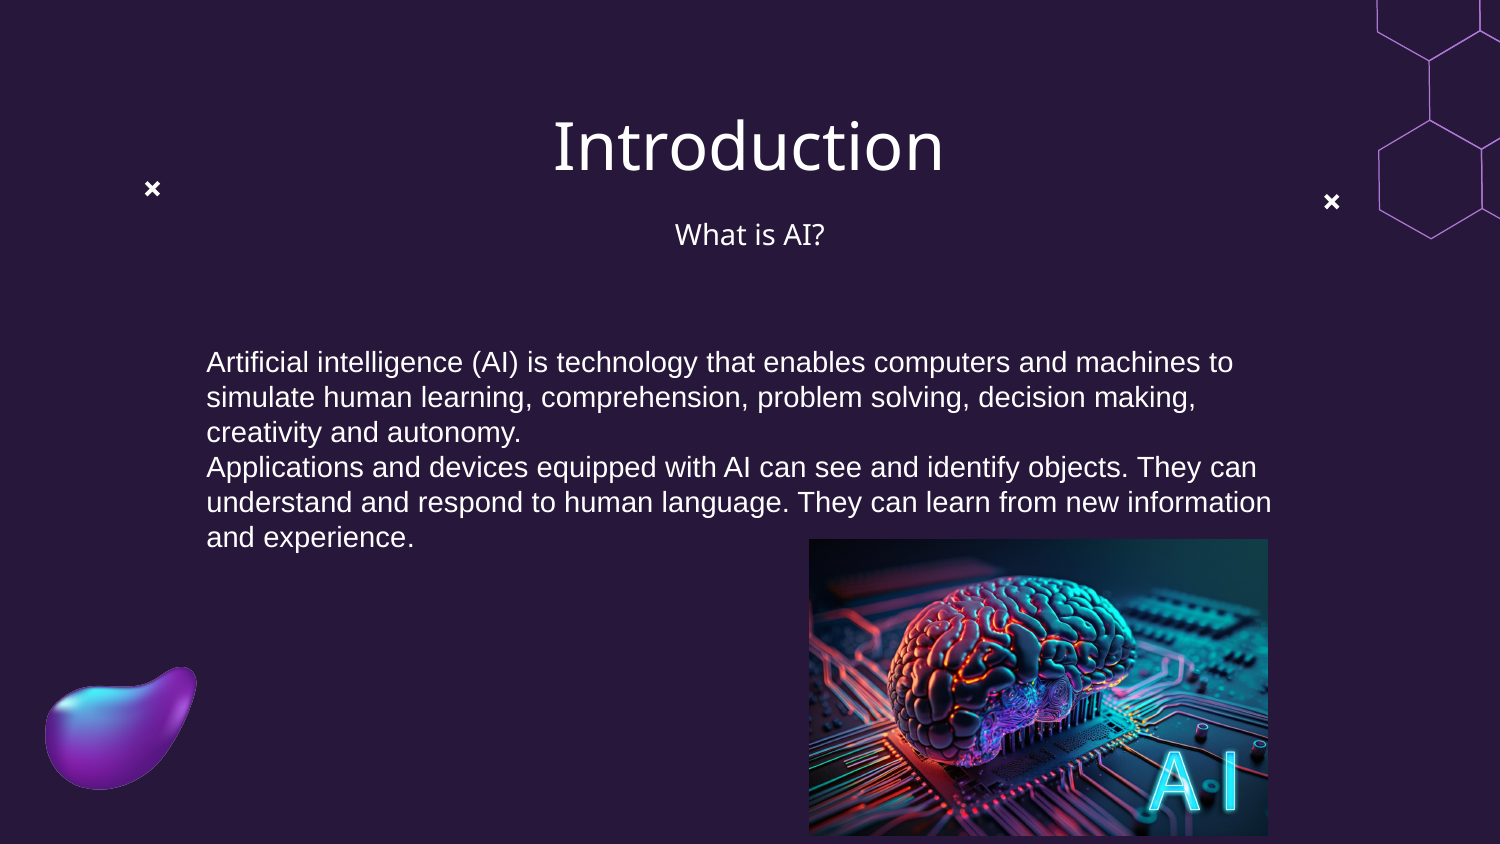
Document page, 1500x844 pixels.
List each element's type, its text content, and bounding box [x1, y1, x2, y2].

text_box Artificial intelligence (AI) is technology that enables computers and machines to simulate human learning, comprehension, problem solving, decision making, creativity and autonomy. Applications and devices equipped with AI can see and identify objects. They can understand and respond to human language. They can learn from new information and experience. [191, 336, 1299, 561]
title Introduction [118, 88, 1382, 183]
text_box What is AI? [118, 201, 1382, 247]
picture [809, 538, 1268, 837]
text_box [145, 182, 159, 196]
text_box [1325, 195, 1339, 209]
picture [27, 642, 226, 810]
